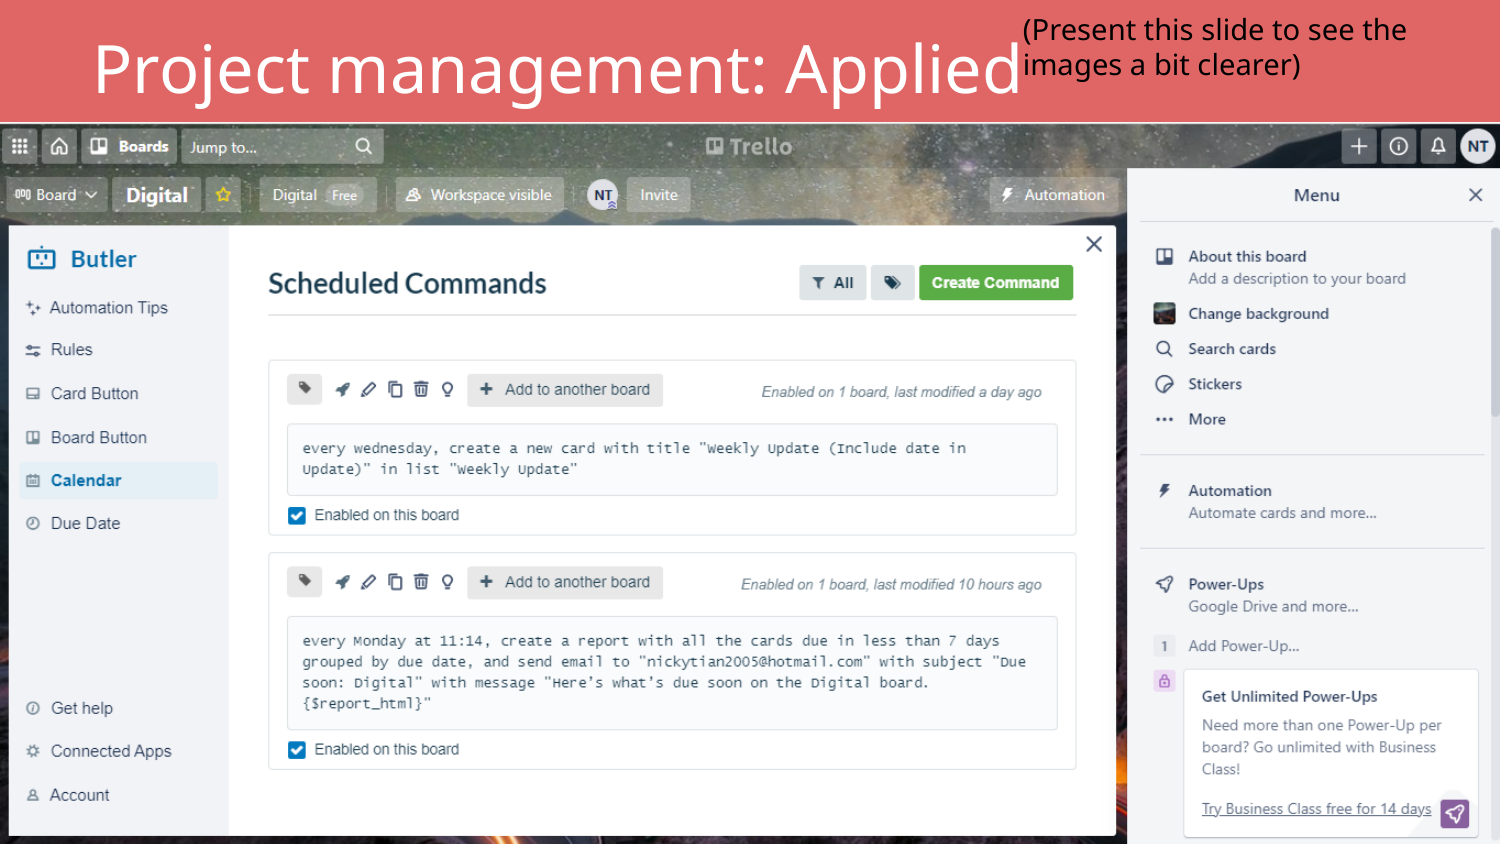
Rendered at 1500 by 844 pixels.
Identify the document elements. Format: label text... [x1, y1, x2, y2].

text_box (Present this slide to see the images a bit clearer) [1007, 0, 1500, 96]
title Project management: Applied [77, 0, 1427, 120]
picture [0, 121, 1500, 844]
